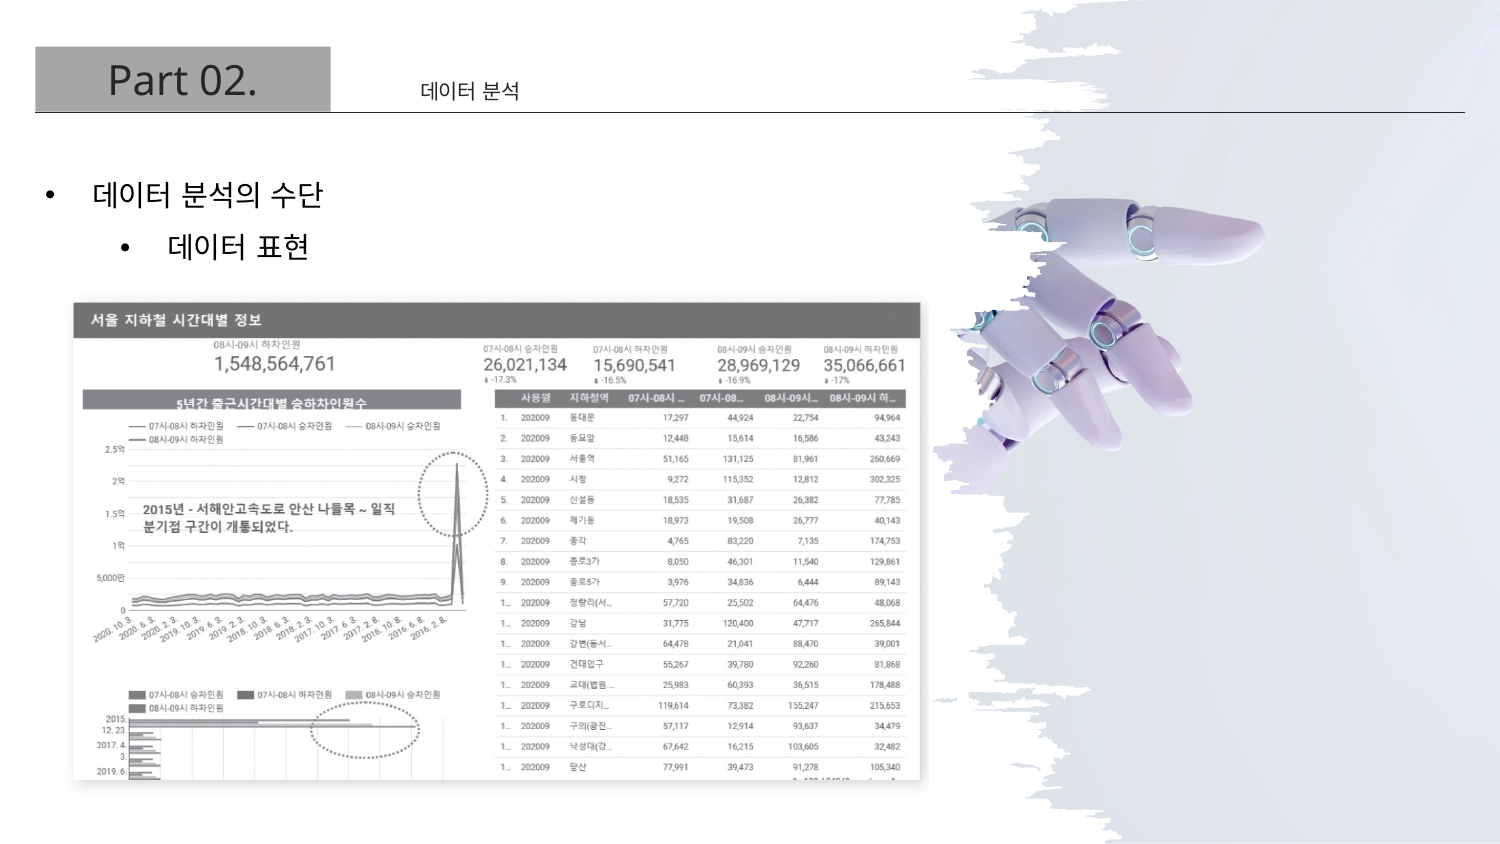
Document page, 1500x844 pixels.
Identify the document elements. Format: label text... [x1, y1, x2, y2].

text_box Part 02. [35, 46, 331, 111]
text_box 데이터 분석의 수단 데이터 표현 [30, 152, 850, 273]
text_box 데이터 분석 [316, 71, 625, 111]
picture [63, 0, 1500, 844]
